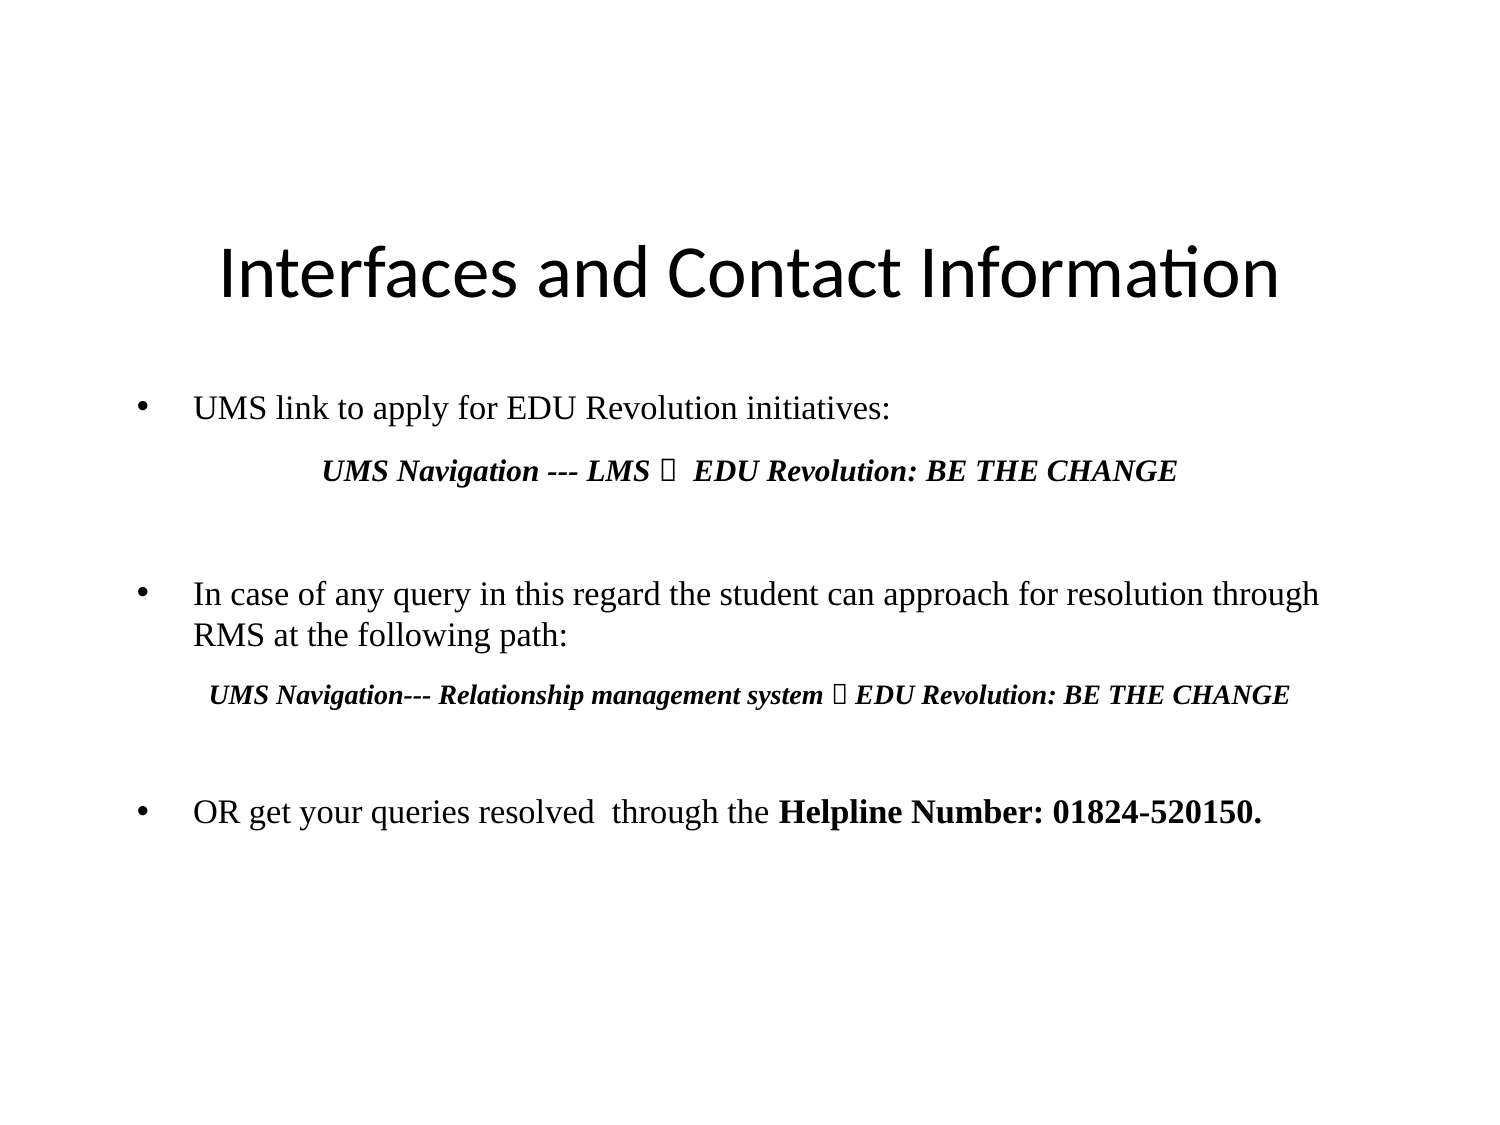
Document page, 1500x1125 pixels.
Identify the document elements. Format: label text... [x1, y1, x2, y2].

title Interfaces and Contact Information [103, 185, 1397, 349]
list UMS link to apply for EDU Revolution initiatives: UMS Navigation --- LMS  EDU Revolution: BE THE CHANGE In case of any query in this regard the student can approach for resolution through RMS at the following path: UMS Navigation--- Relationship management system  EDU Revolution: BE THE CHANGE OR get your queries resolved through the Helpline Number: 01824-520150. [103, 378, 1397, 902]
